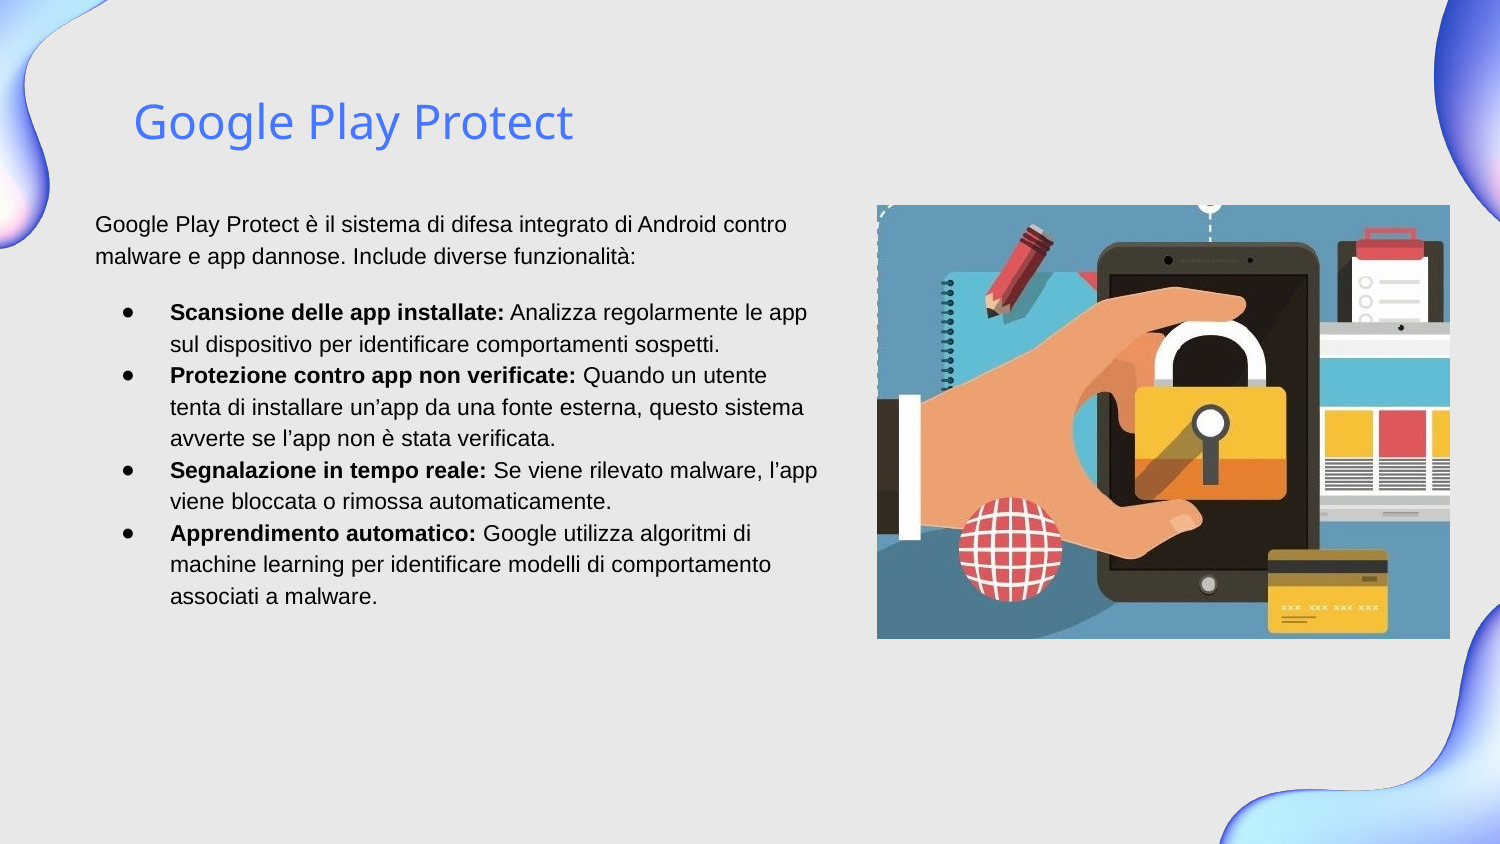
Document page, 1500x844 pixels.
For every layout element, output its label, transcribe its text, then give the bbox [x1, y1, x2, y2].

picture [877, 0, 1500, 844]
title Google Play Protect [118, 72, 1382, 167]
list Google Play Protect è il sistema di difesa integrato di Android contro malware e app dannose. Include diverse funzionalità: Scansione delle app installate: Analizza regolarmente le app sul dispositivo per identificare comportamenti sospetti. Protezione contro app non verificate: Quando un utente tenta di installare un’app da una fonte esterna, questo sistema avverte se l’app non è stata verificata. Segnalazione in tempo reale: Se viene rilevato malware, l’app viene bloccata o rimossa automaticamente. Apprendimento automatico: Google utilizza algoritmi di machine learning per identificare modelli di comportamento associati a malware. [79, 190, 840, 657]
picture [0, 0, 173, 283]
